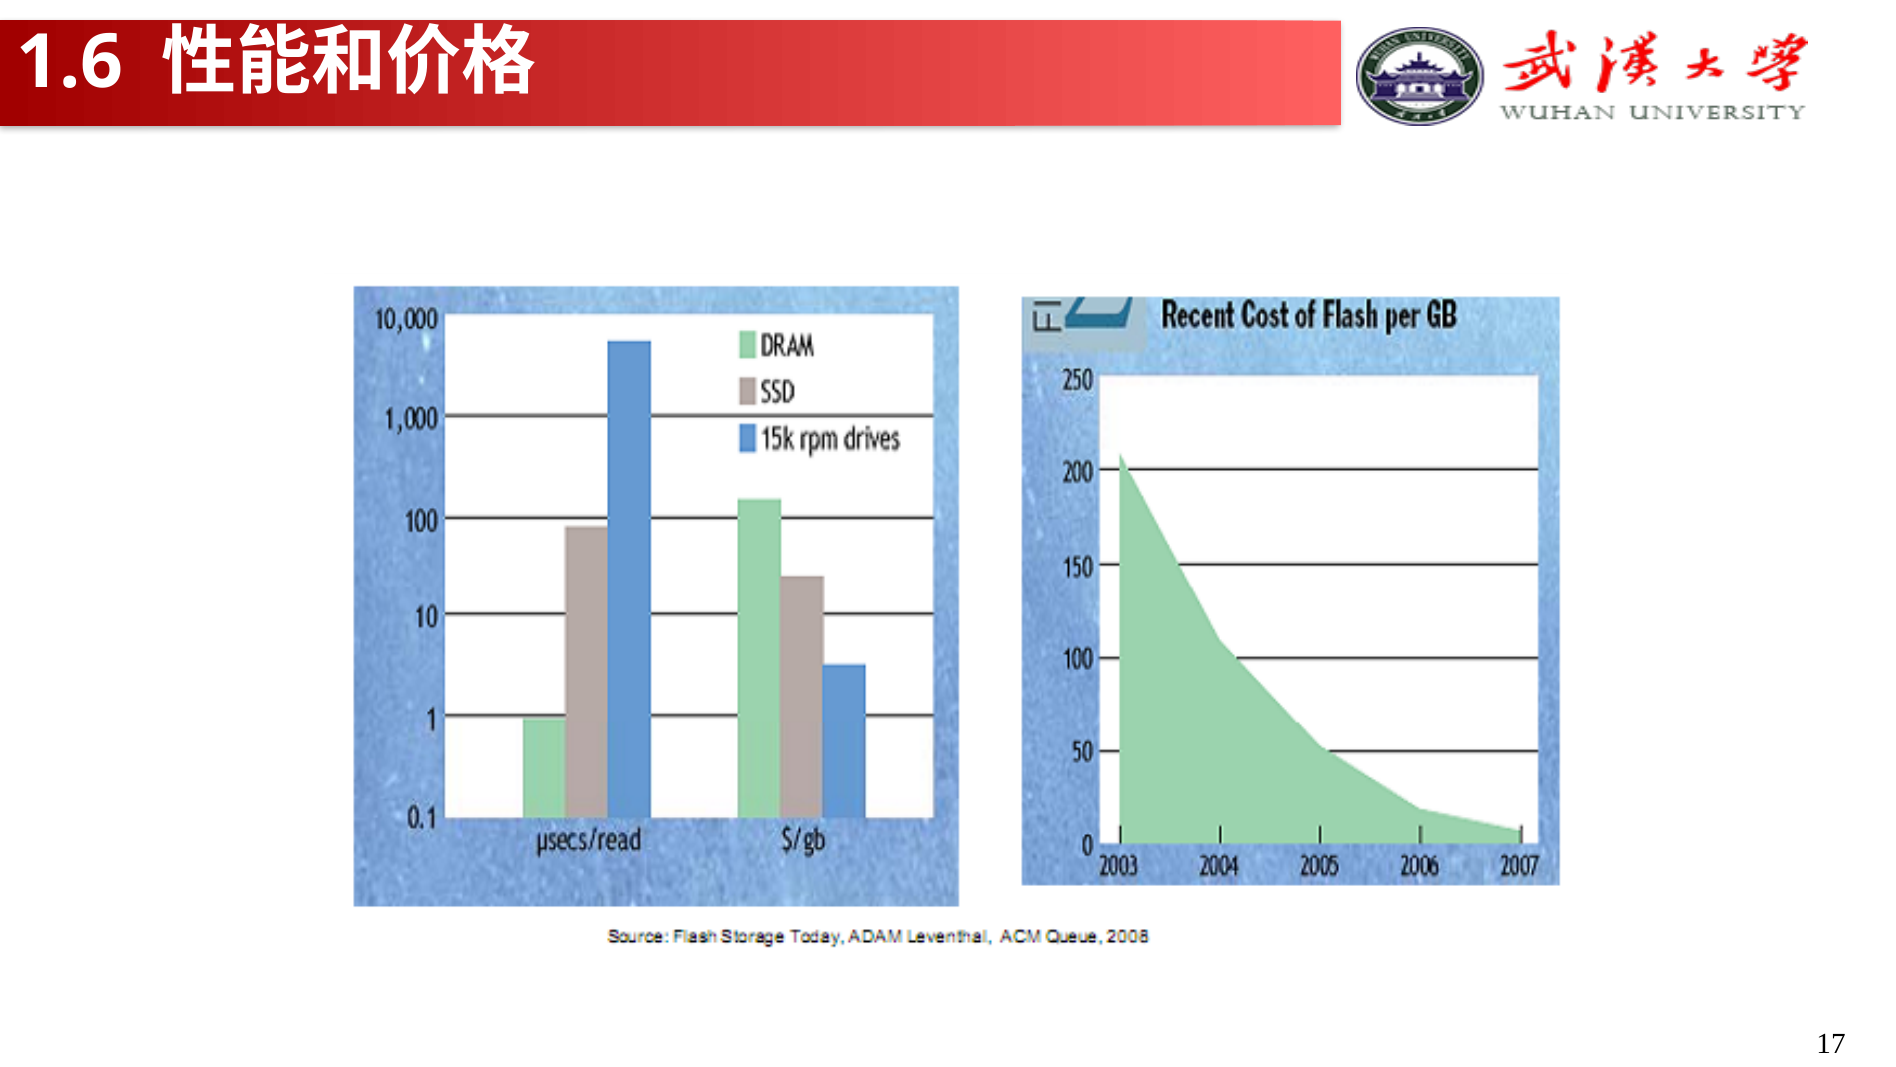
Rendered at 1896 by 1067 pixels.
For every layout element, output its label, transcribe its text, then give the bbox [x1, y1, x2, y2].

picture [1356, 102, 1808, 126]
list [324, 272, 1569, 960]
title 1.6 性能和价格 [16, 12, 1880, 102]
